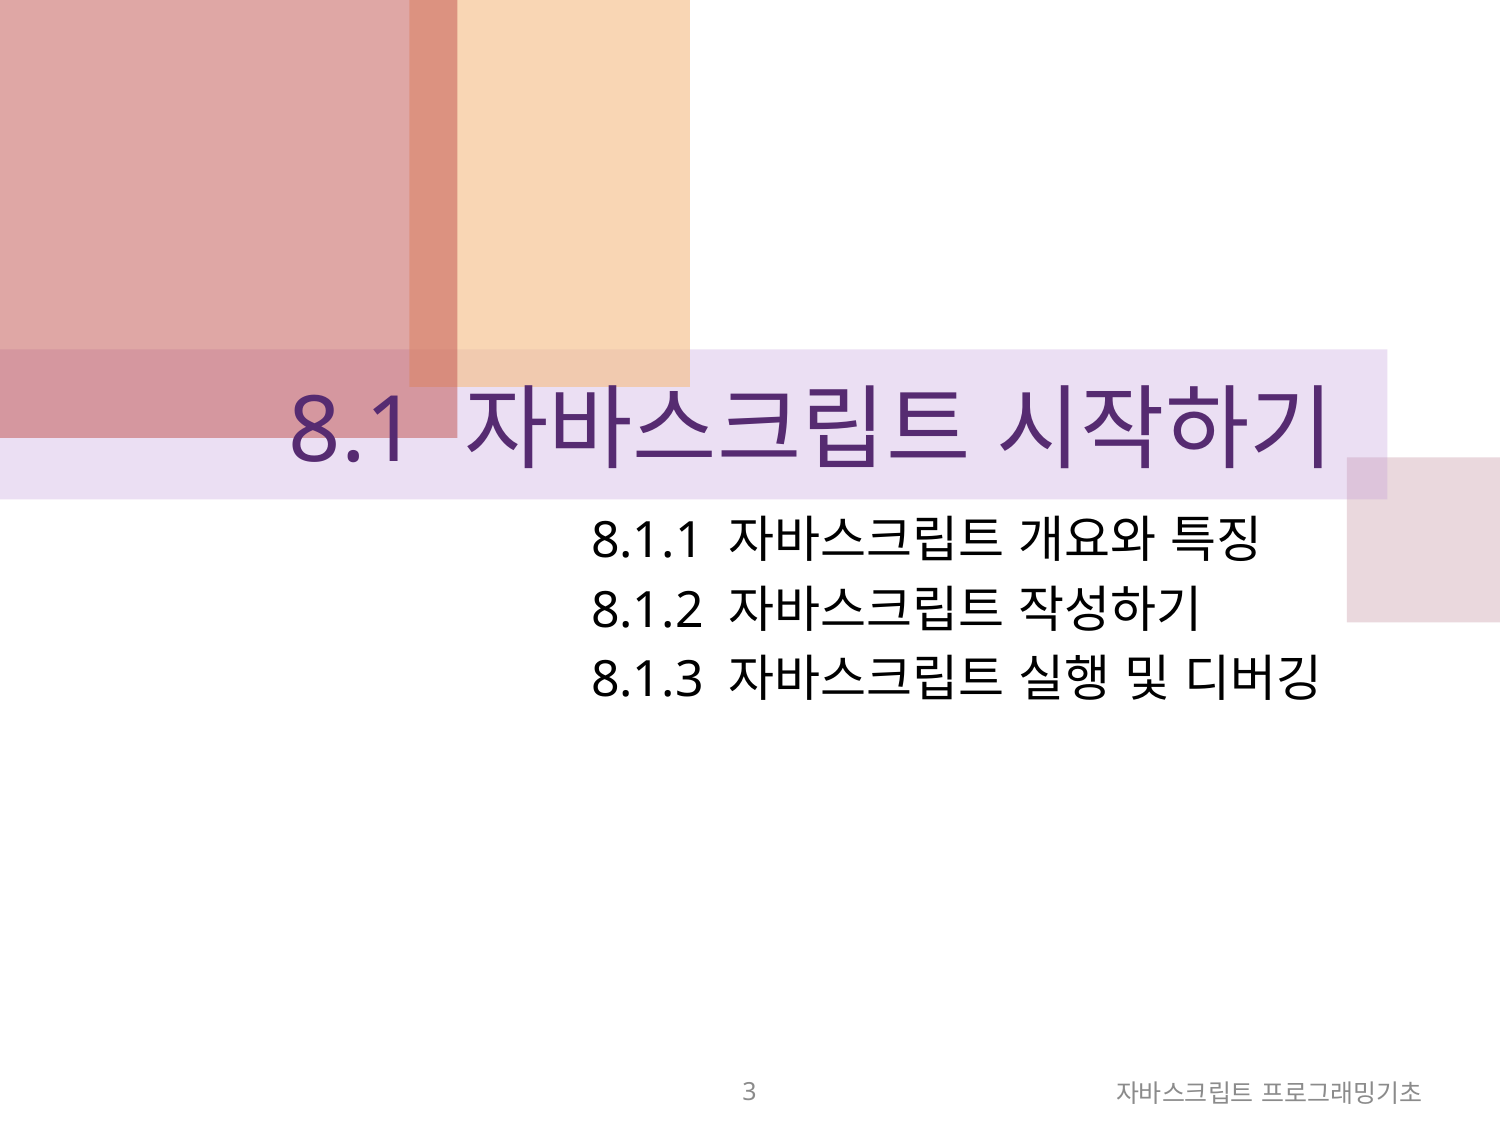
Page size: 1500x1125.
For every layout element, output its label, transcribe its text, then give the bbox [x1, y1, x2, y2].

footer 자바스크립트 프로그래밍기초 [963, 1072, 1438, 1113]
title 8.1 자바스크립트 시작하기 [75, 349, 1350, 500]
slide_number 3 [574, 1072, 925, 1113]
list 8.1.1 자바스크립트 개요와 특징 8.1.2 자바스크립트 작성하기 8.1.3 자바스크립트 실행 및 디버깅 [576, 499, 1424, 1012]
